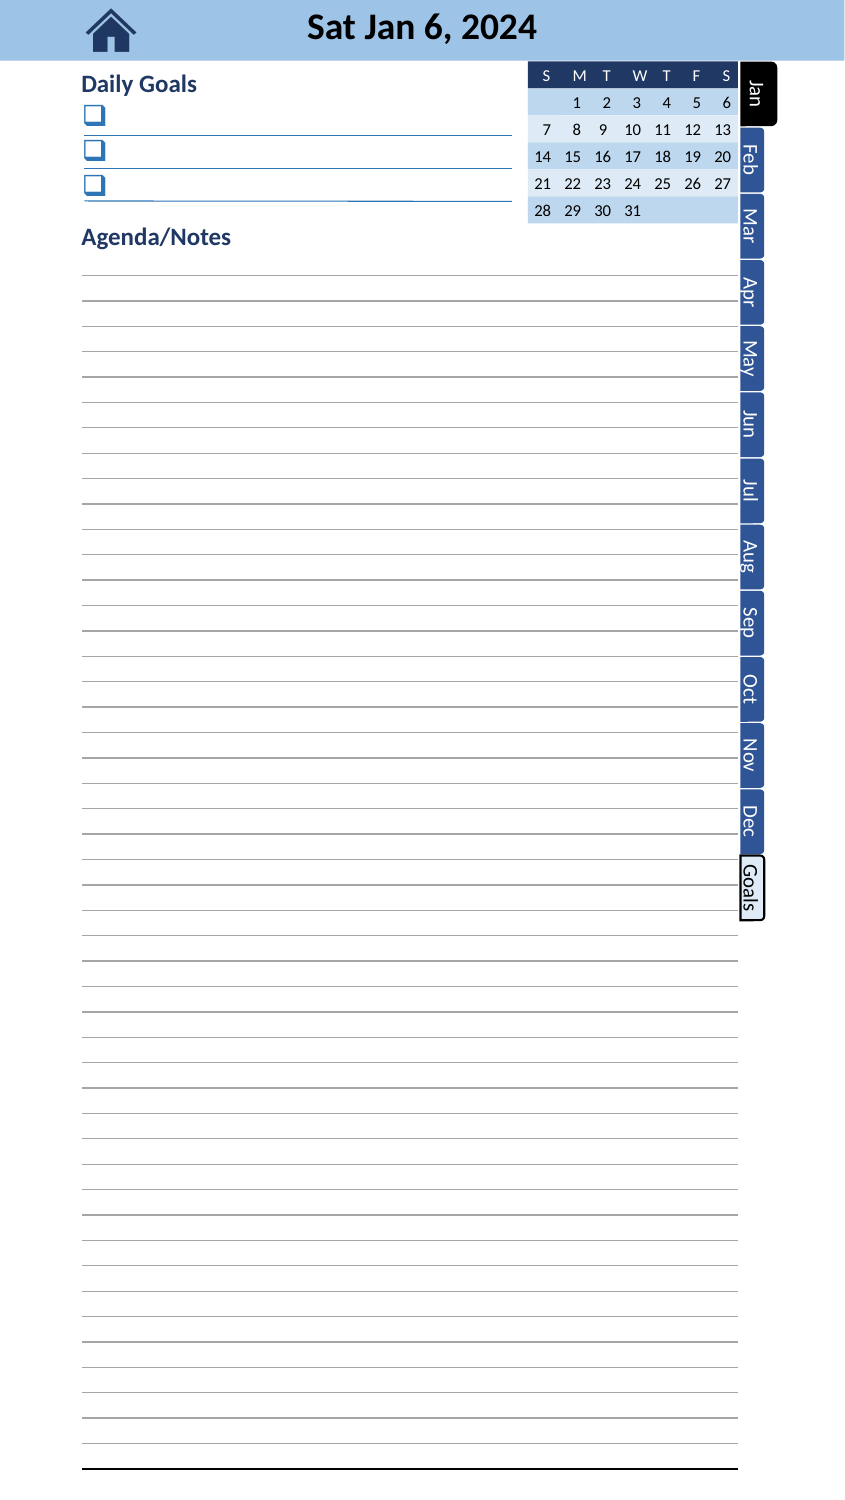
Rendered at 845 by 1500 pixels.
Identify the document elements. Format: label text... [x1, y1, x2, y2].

picture [82, 1, 140, 59]
list Sat Jan 6, 2024 [190, 0, 655, 61]
